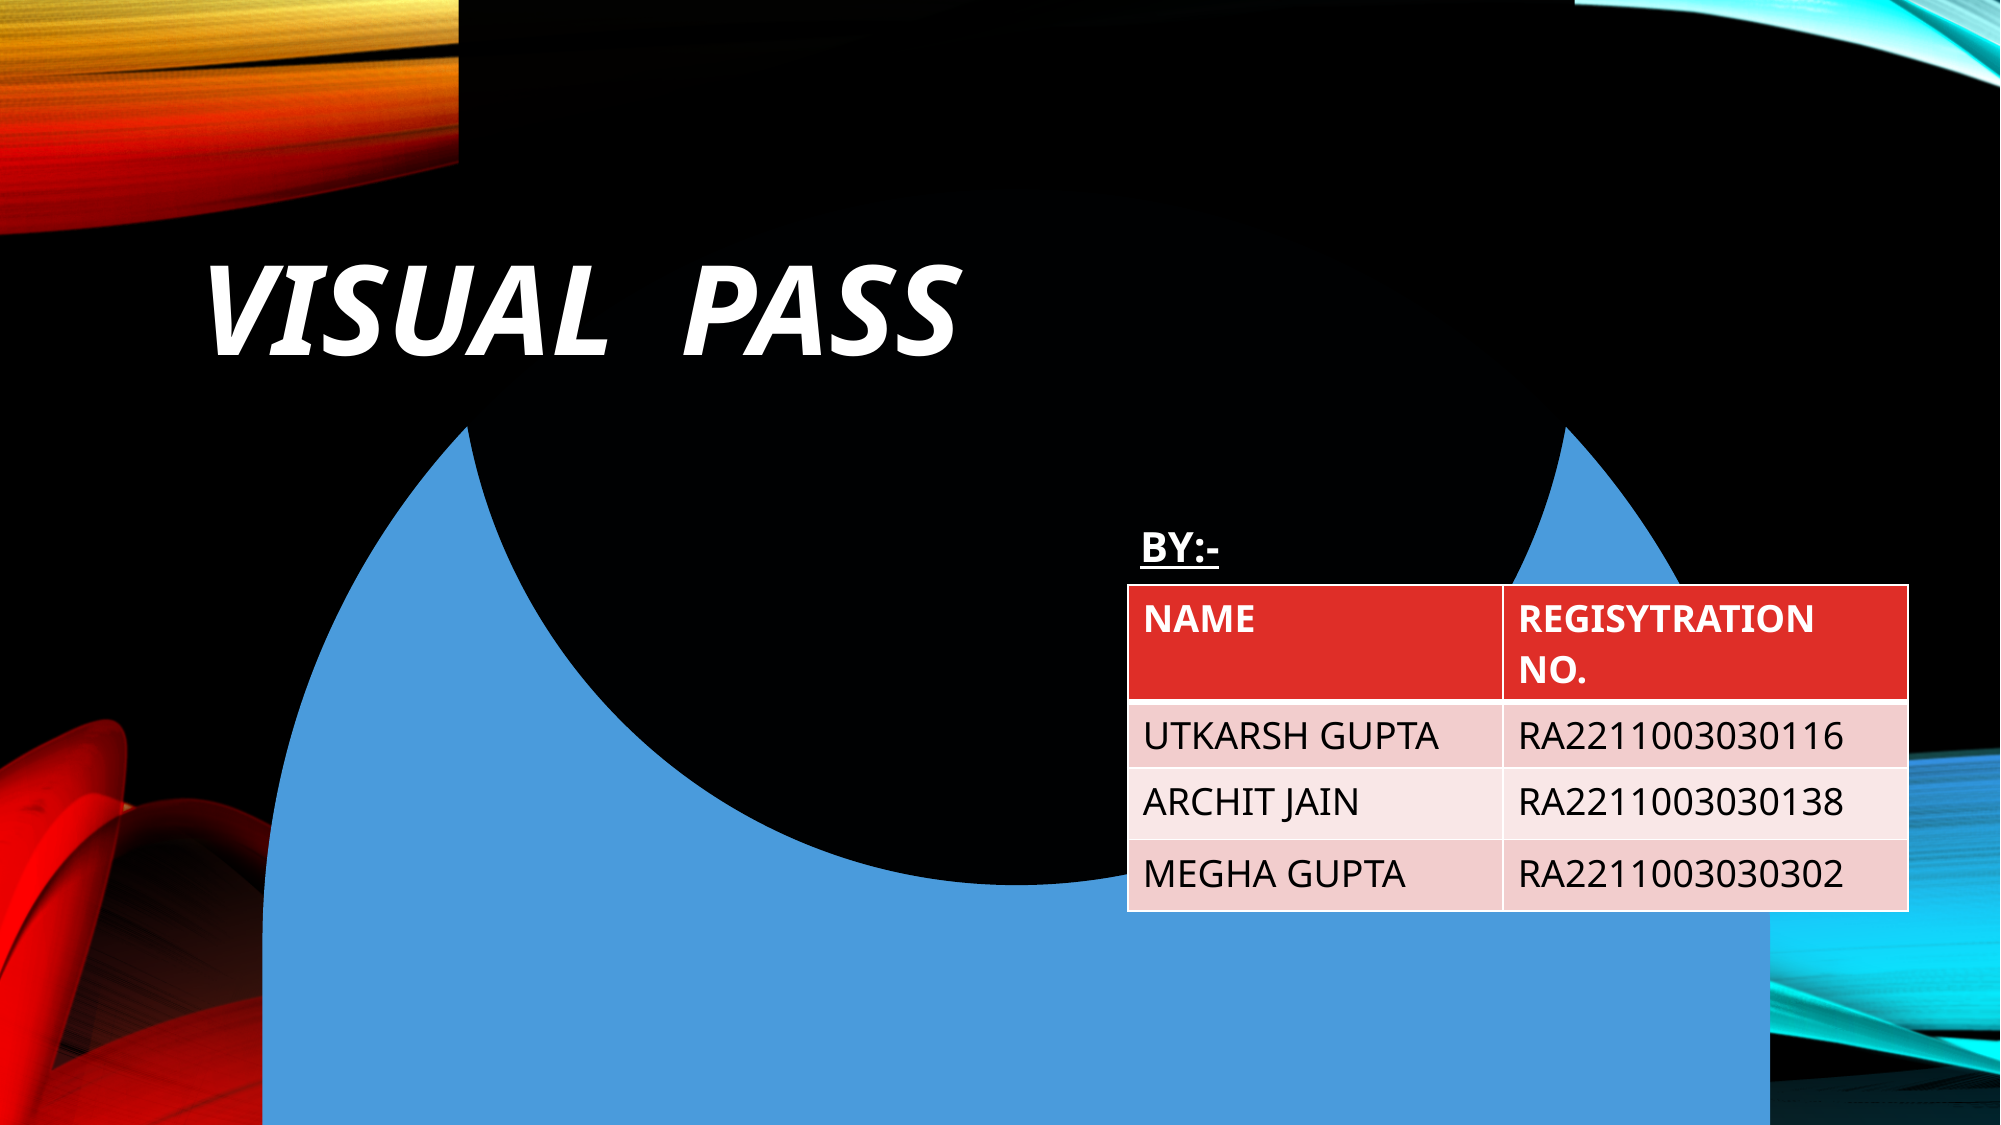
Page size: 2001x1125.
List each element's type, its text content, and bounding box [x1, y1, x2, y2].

table_cell UTKARSH GUPTA [1129, 709, 1502, 767]
table_cell RA2211003030116 [1504, 705, 1907, 767]
table_cell RA2211003030138 [1504, 769, 1907, 839]
picture [0, 717, 296, 1125]
table_cell RA2211003030302 [1504, 840, 1907, 910]
table_cell MEGHA GUPTA [1129, 840, 1502, 910]
picture [1770, 717, 2000, 1125]
picture [0, 0, 458, 237]
picture [1575, 0, 2000, 237]
subtitle BY:- [225, 519, 1775, 709]
table_header REGISYTRATION NO. [1775, 586, 1907, 699]
table_cell ARCHIT JAIN [1129, 769, 1502, 839]
title VISUAL PASS [184, 204, 1735, 540]
